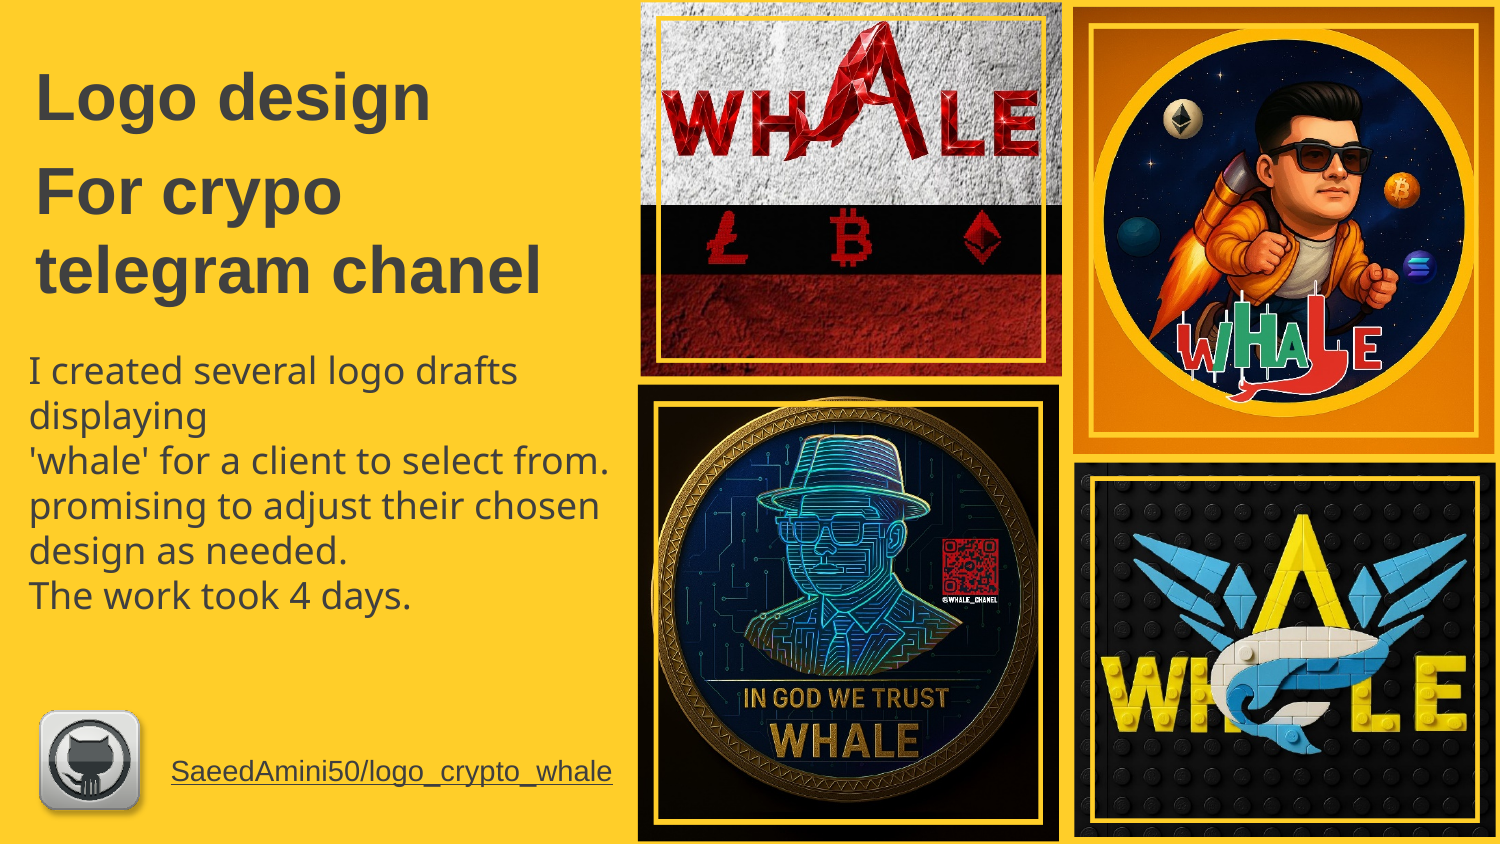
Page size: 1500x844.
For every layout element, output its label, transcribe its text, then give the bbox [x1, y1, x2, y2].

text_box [42, 288, 56, 293]
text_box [435, 288, 446, 293]
text_box SaeedAmini50/logo_crypto_whale [155, 745, 632, 796]
picture [640, 2, 1063, 377]
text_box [121, 288, 143, 293]
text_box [221, 288, 239, 293]
picture [637, 384, 1060, 842]
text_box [495, 288, 517, 293]
text_box I created several logo drafts displaying 'whale' for a client to select from. promising to adjust their chosen design as needed. The work took 4 days. [13, 339, 637, 625]
picture [35, 707, 150, 823]
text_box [65, 288, 87, 293]
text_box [155, 288, 186, 307]
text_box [243, 288, 254, 293]
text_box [339, 288, 362, 293]
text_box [413, 288, 431, 293]
text_box Logo design For crypo telegram chanel [21, 46, 597, 288]
picture [1072, 6, 1495, 455]
picture [1074, 462, 1496, 837]
